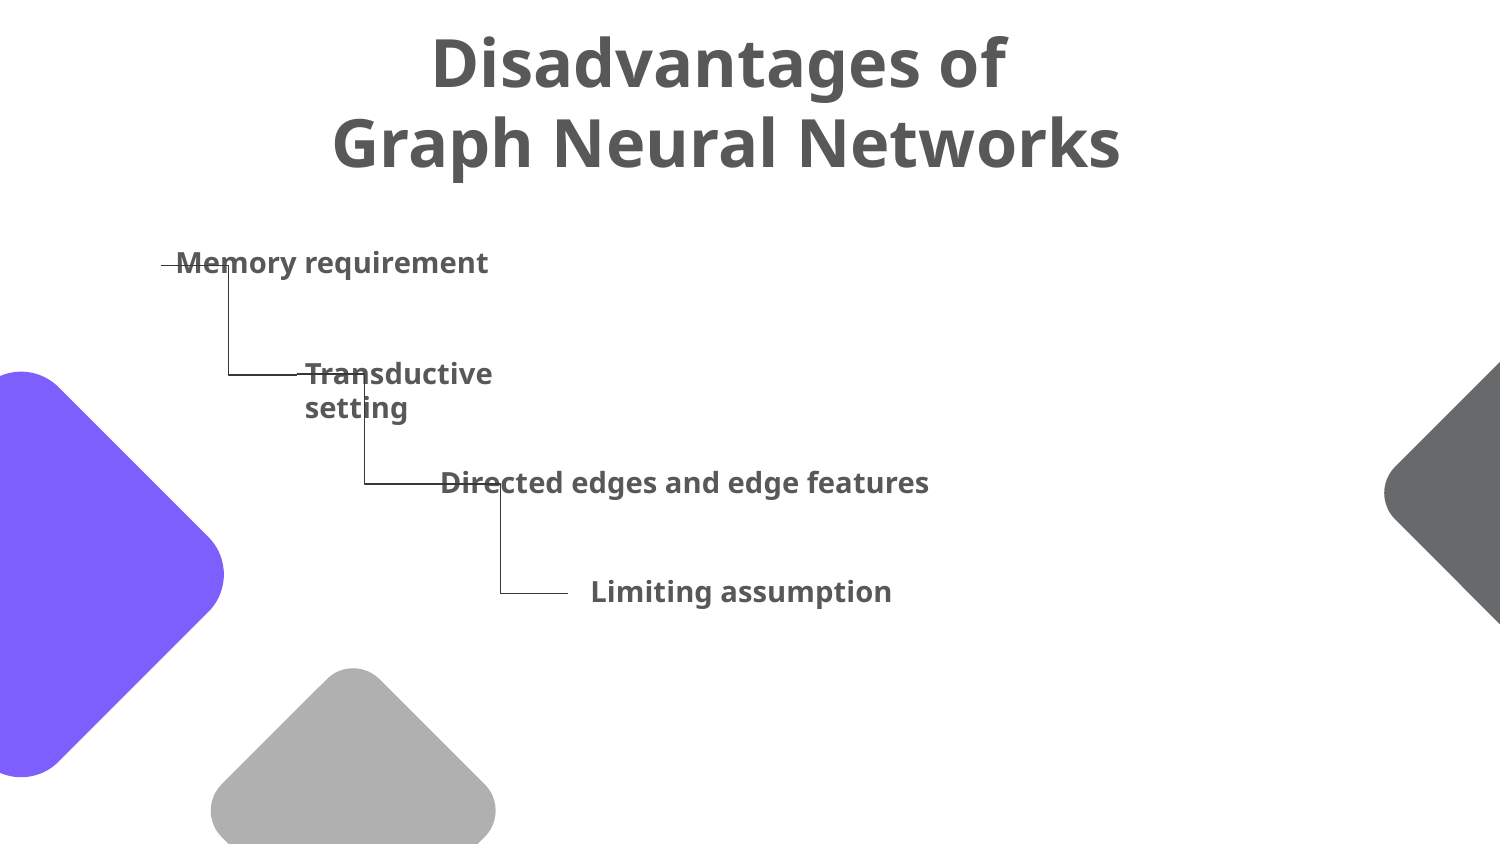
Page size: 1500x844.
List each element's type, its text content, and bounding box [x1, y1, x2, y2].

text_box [296, 373, 433, 485]
text_box Directed edges and edge features [437, 456, 953, 542]
text_box Disadvantages of Graph Neural Networks [213, 13, 1224, 189]
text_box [160, 265, 297, 376]
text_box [432, 483, 569, 594]
text_box Limiting assumption [575, 565, 930, 651]
text_box Memory requirement [160, 236, 566, 322]
text_box Transductive setting [301, 347, 593, 433]
